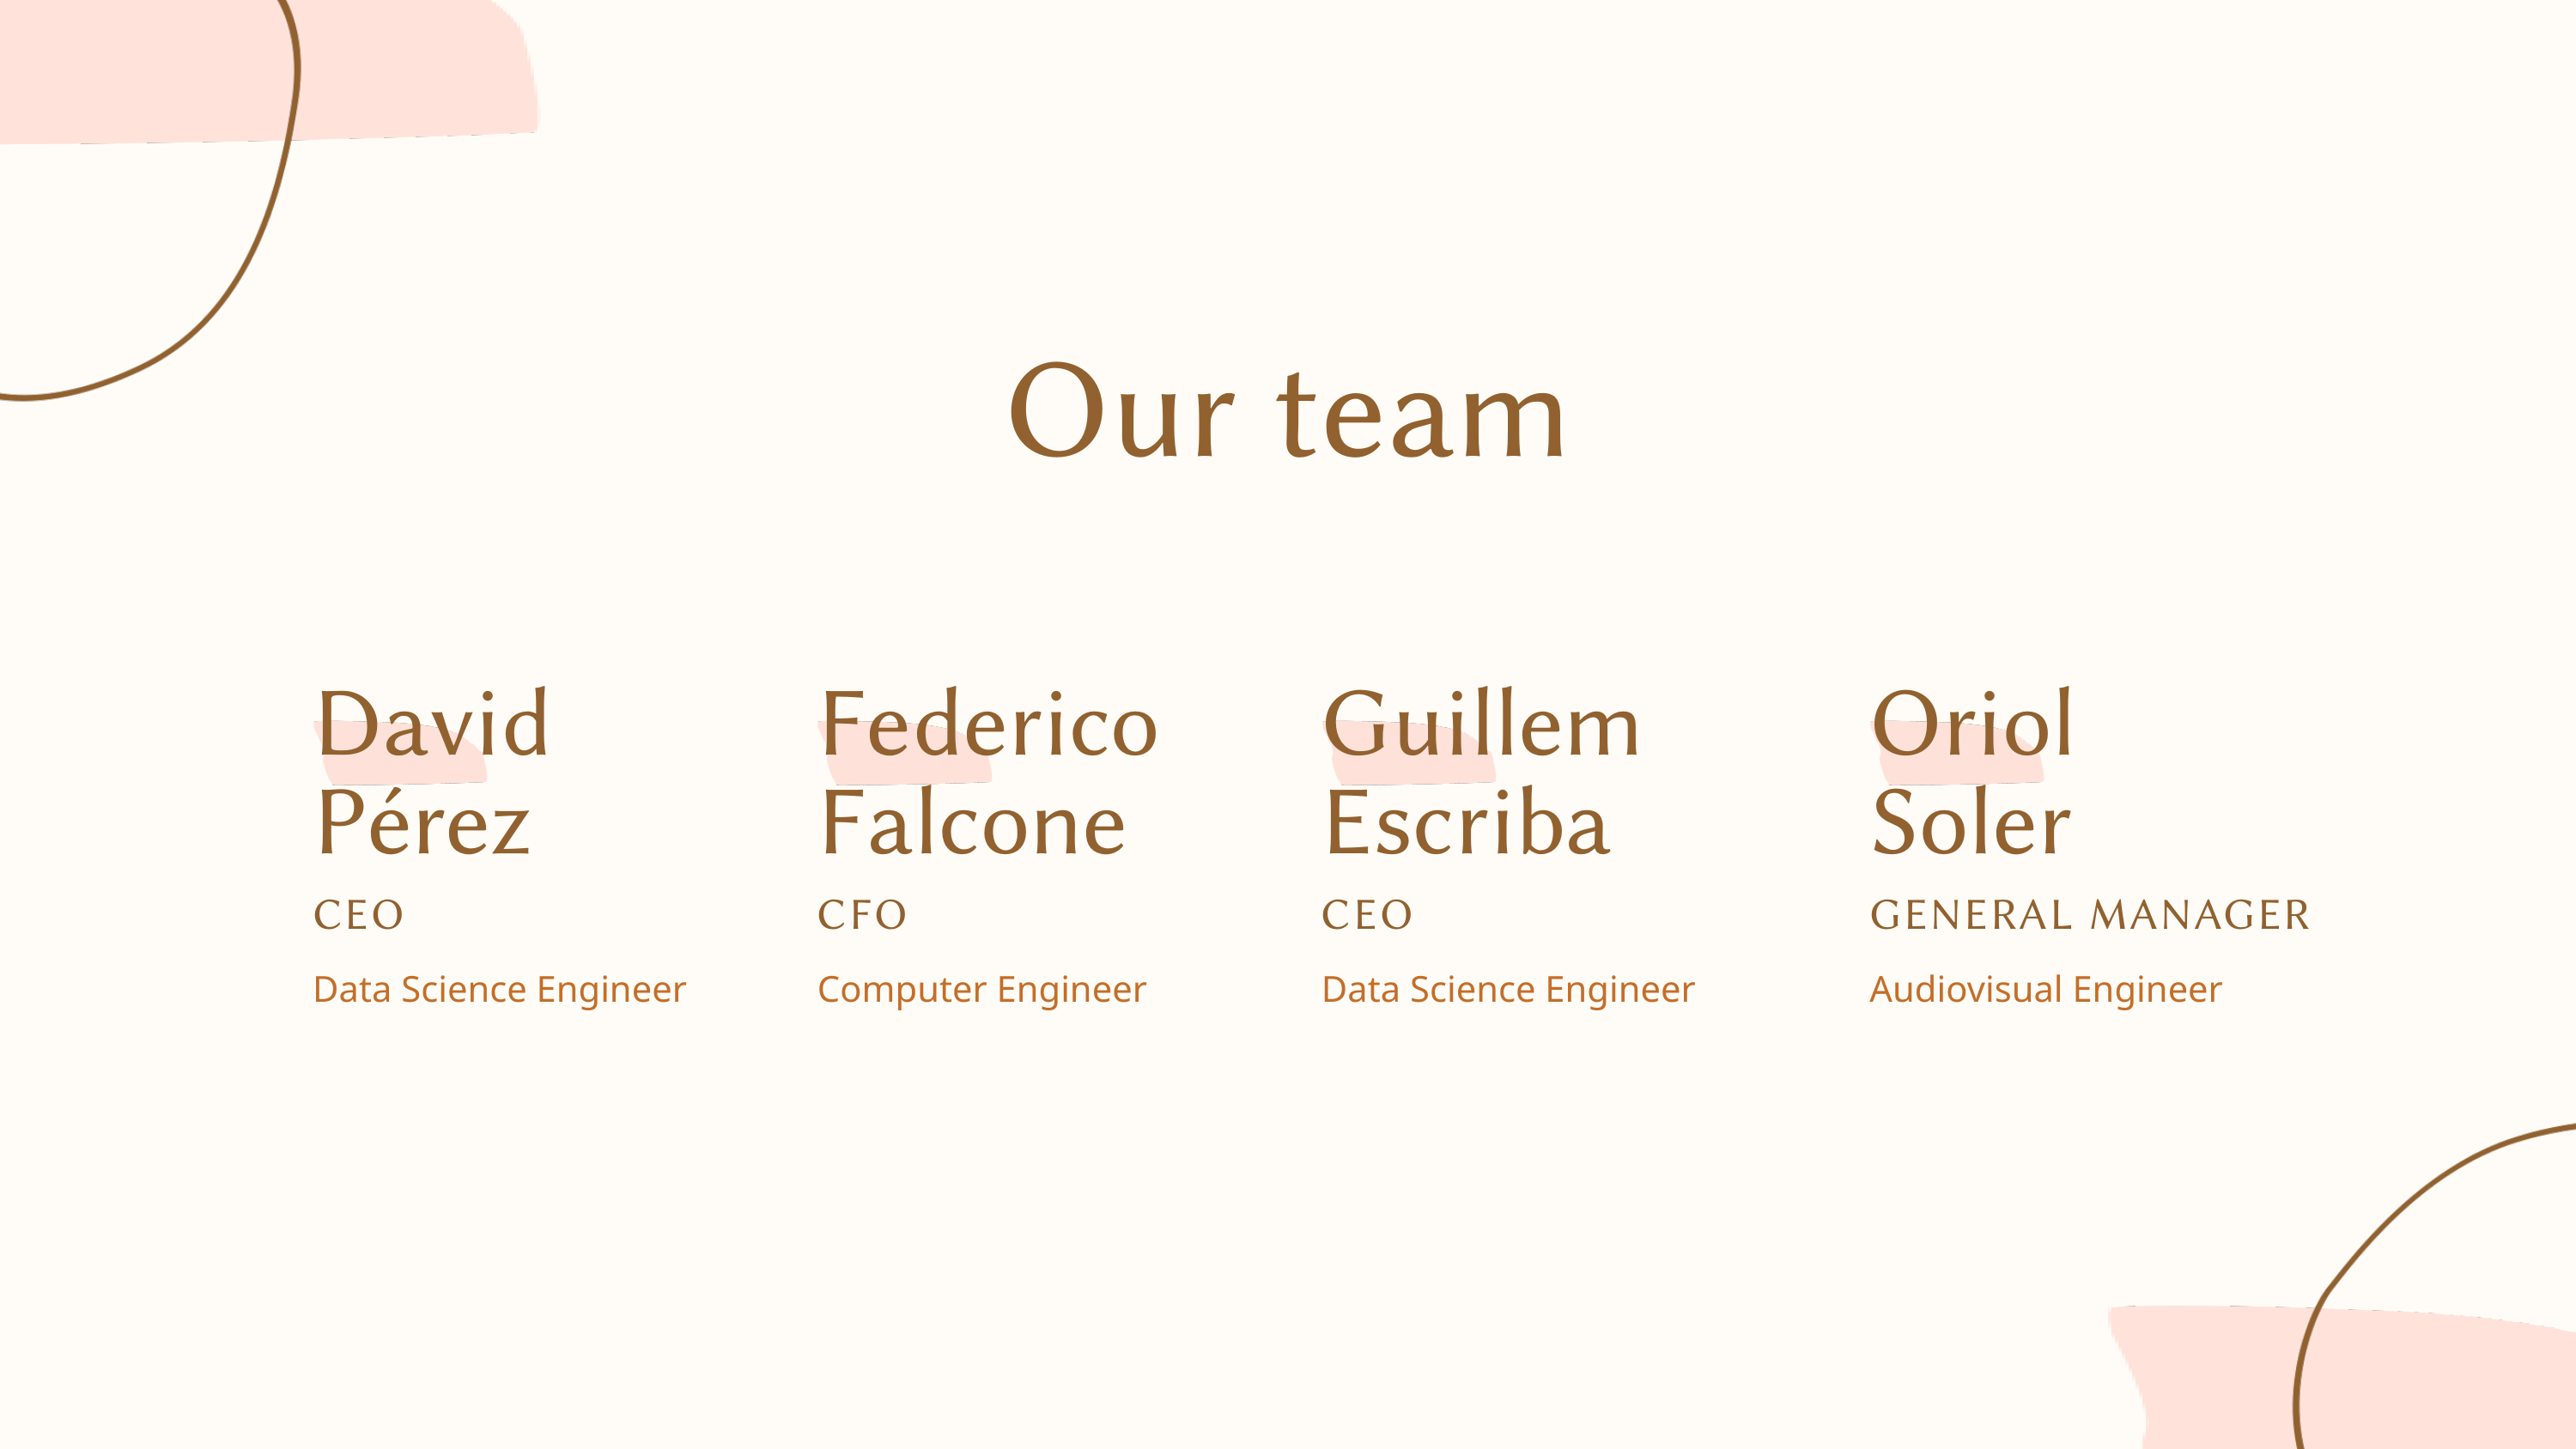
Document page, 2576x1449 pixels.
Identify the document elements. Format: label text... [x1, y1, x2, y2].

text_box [817, 888, 1284, 1070]
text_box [312, 888, 779, 1070]
text_box [2105, 1303, 2263, 1449]
text_box [316, 0, 549, 145]
text_box [2263, 1116, 2576, 1449]
text_box Oriol Soler [1869, 676, 2291, 874]
text_box Federico Falcone [817, 676, 1288, 874]
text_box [1869, 888, 2336, 1070]
text_box Guillem Escriba [1321, 676, 1792, 972]
text_box [0, 0, 316, 418]
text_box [1321, 888, 1788, 1070]
text_box David Pérez [313, 676, 784, 874]
text_box Our team [382, 342, 2194, 486]
